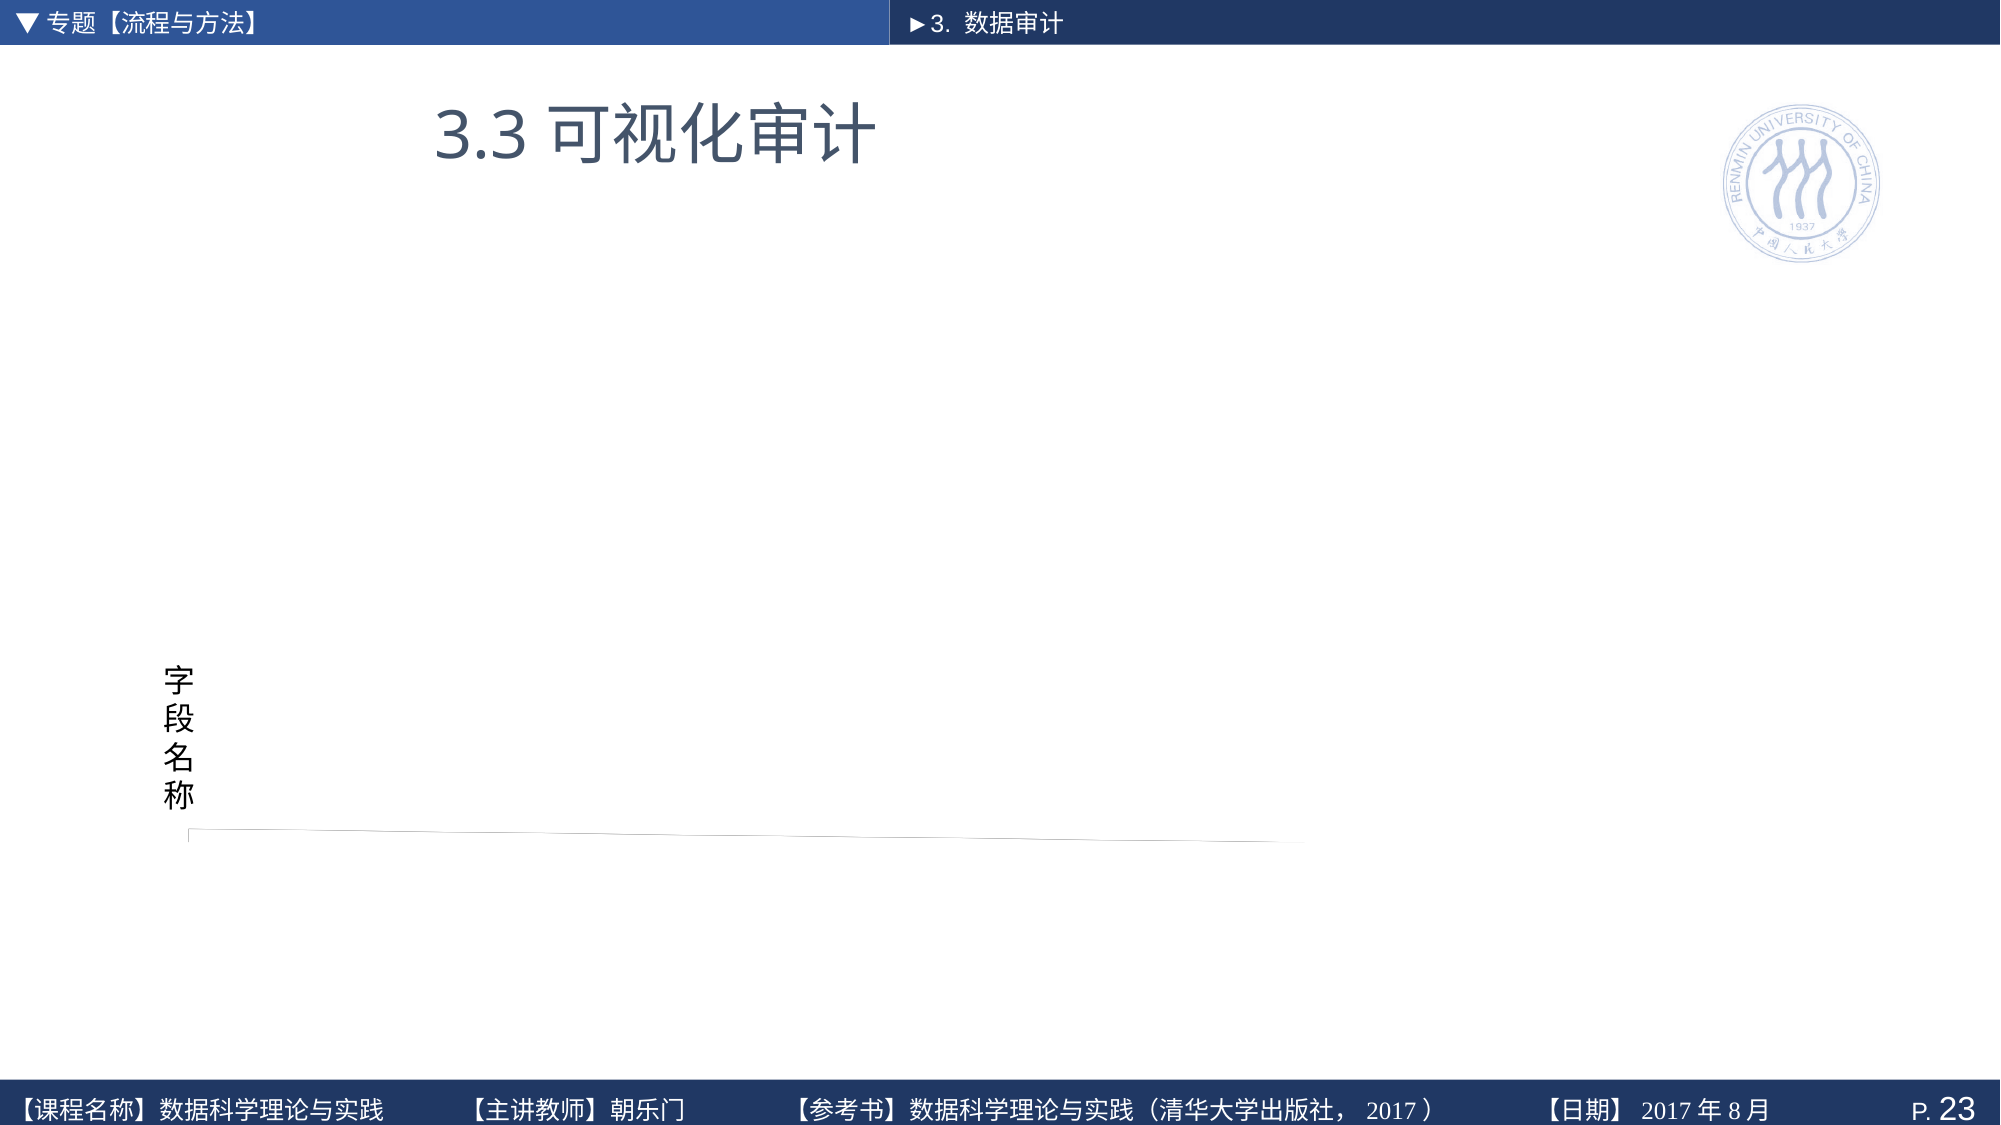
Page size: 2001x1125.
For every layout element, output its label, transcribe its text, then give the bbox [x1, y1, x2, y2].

title 3.3可视化审计 [64, 64, 1249, 200]
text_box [160, 361, 1309, 843]
list ▼专题【流程与方法】 [0, 0, 725, 43]
list ►3. 数据审计 [890, 0, 1249, 43]
